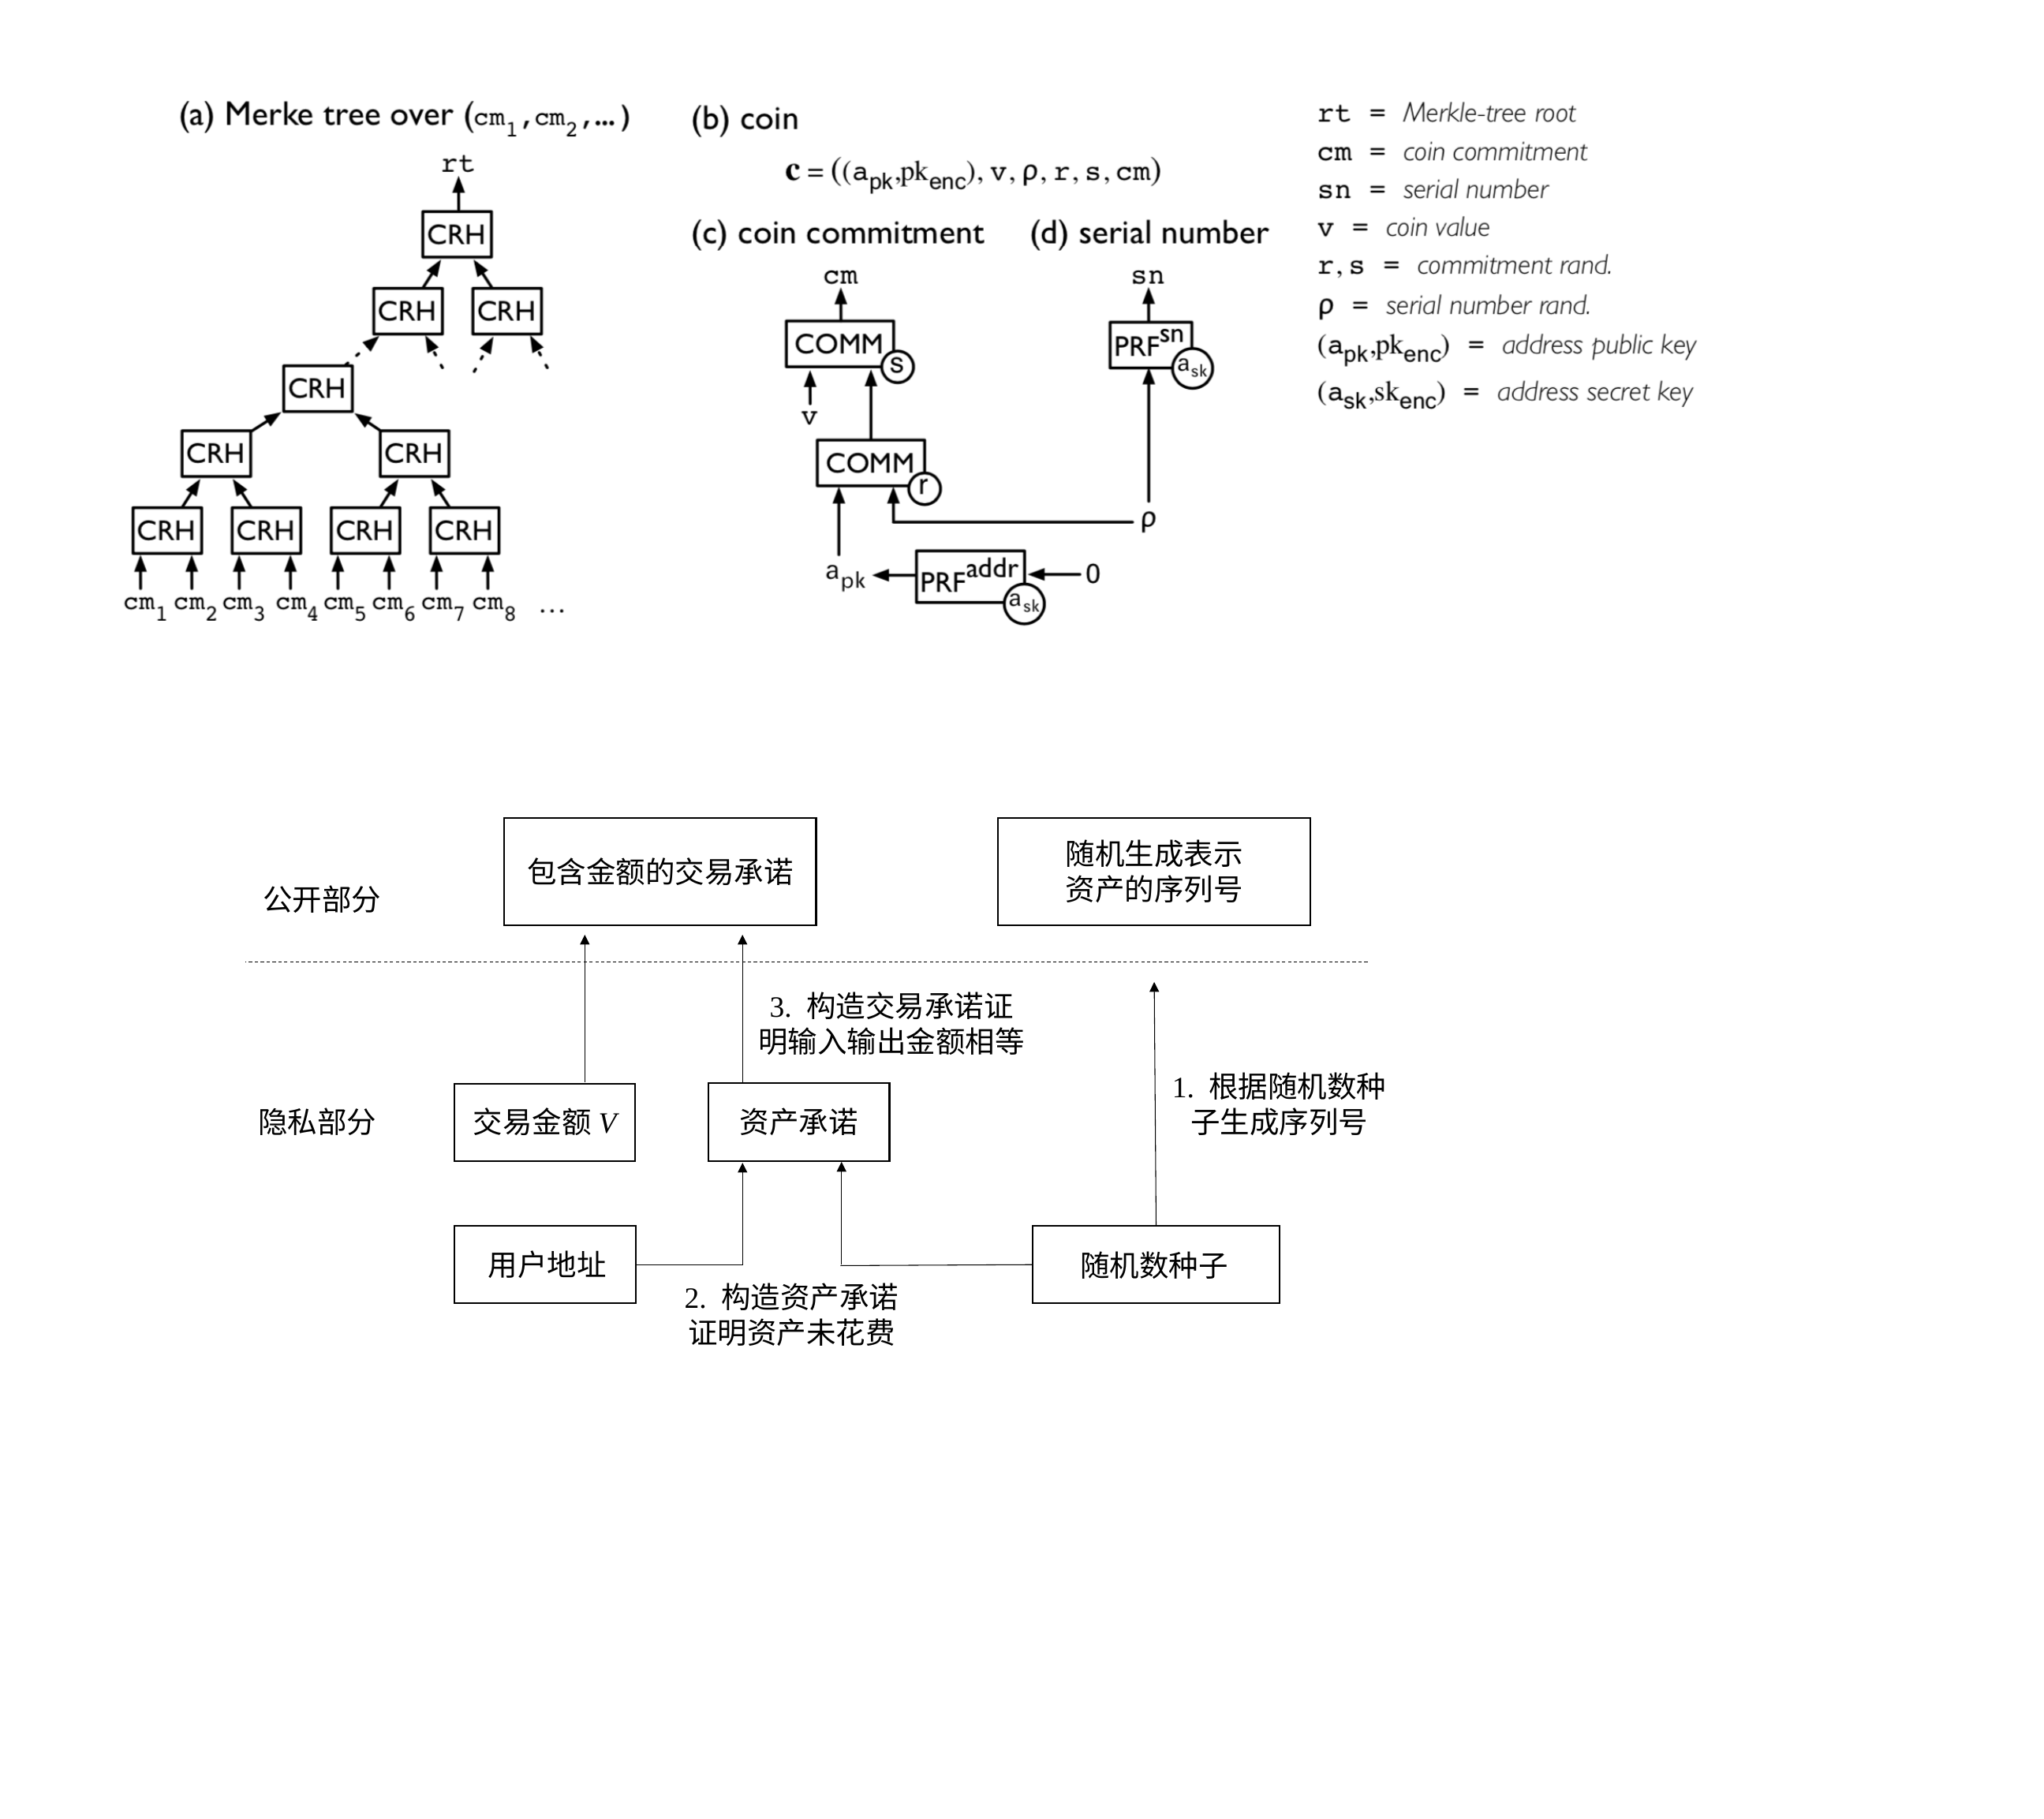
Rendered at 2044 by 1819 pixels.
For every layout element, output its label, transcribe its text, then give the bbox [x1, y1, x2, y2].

text_box 公开部分 [251, 875, 394, 923]
text_box 2. 构造资产承诺 证明资产未花费 [672, 1272, 910, 1356]
text_box 隐私部分 [246, 1097, 388, 1145]
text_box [454, 1226, 636, 1304]
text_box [1020, 1226, 1288, 1304]
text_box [708, 1083, 890, 1161]
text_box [454, 1083, 636, 1161]
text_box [998, 818, 1310, 925]
picture [88, 37, 1805, 641]
text_box 3. 构造交易承诺证明输入输出金额相等 [745, 981, 1038, 1064]
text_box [504, 818, 816, 925]
text_box 1. 根据随机数种子生成序列号 [1157, 1062, 1406, 1145]
